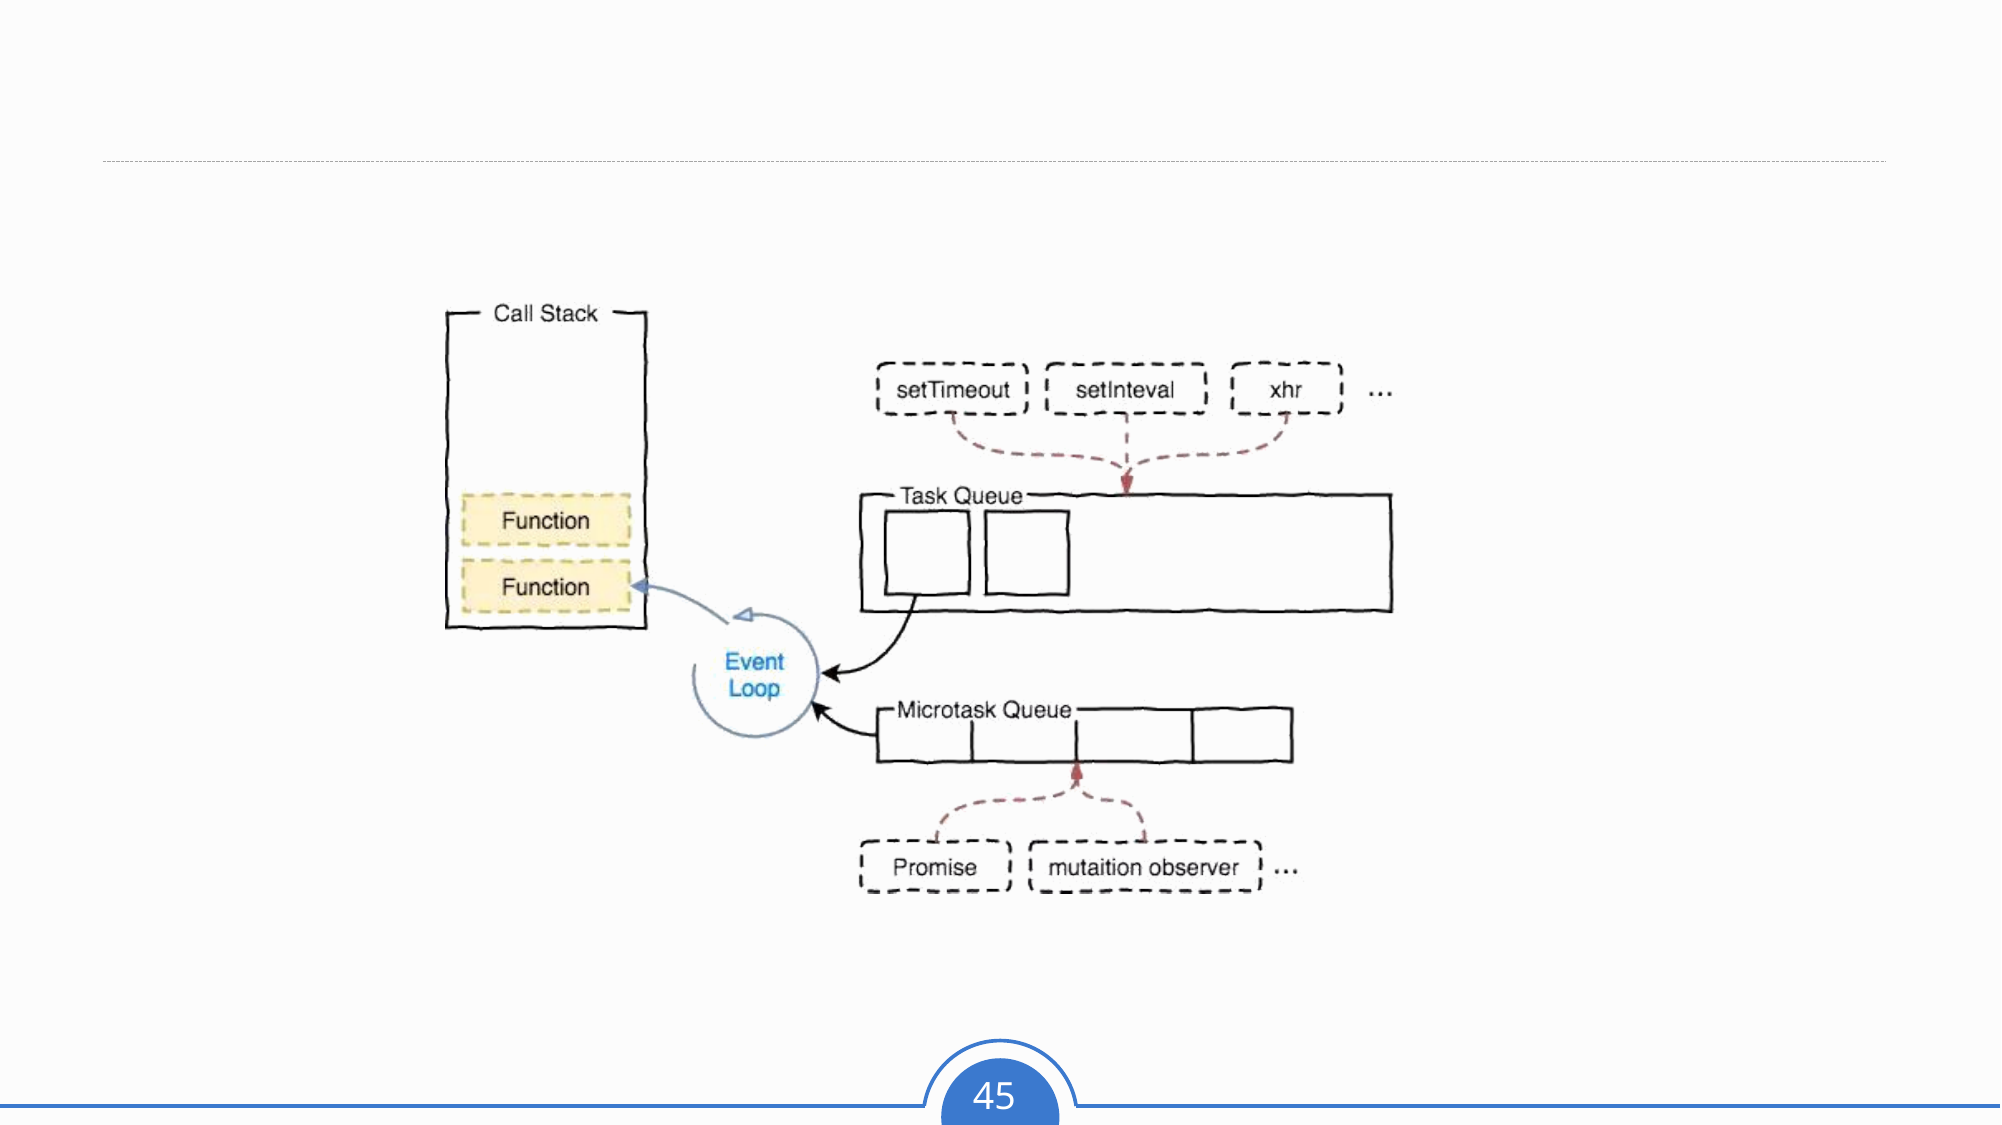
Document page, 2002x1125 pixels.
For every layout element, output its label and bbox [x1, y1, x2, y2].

picture [445, 302, 1414, 894]
